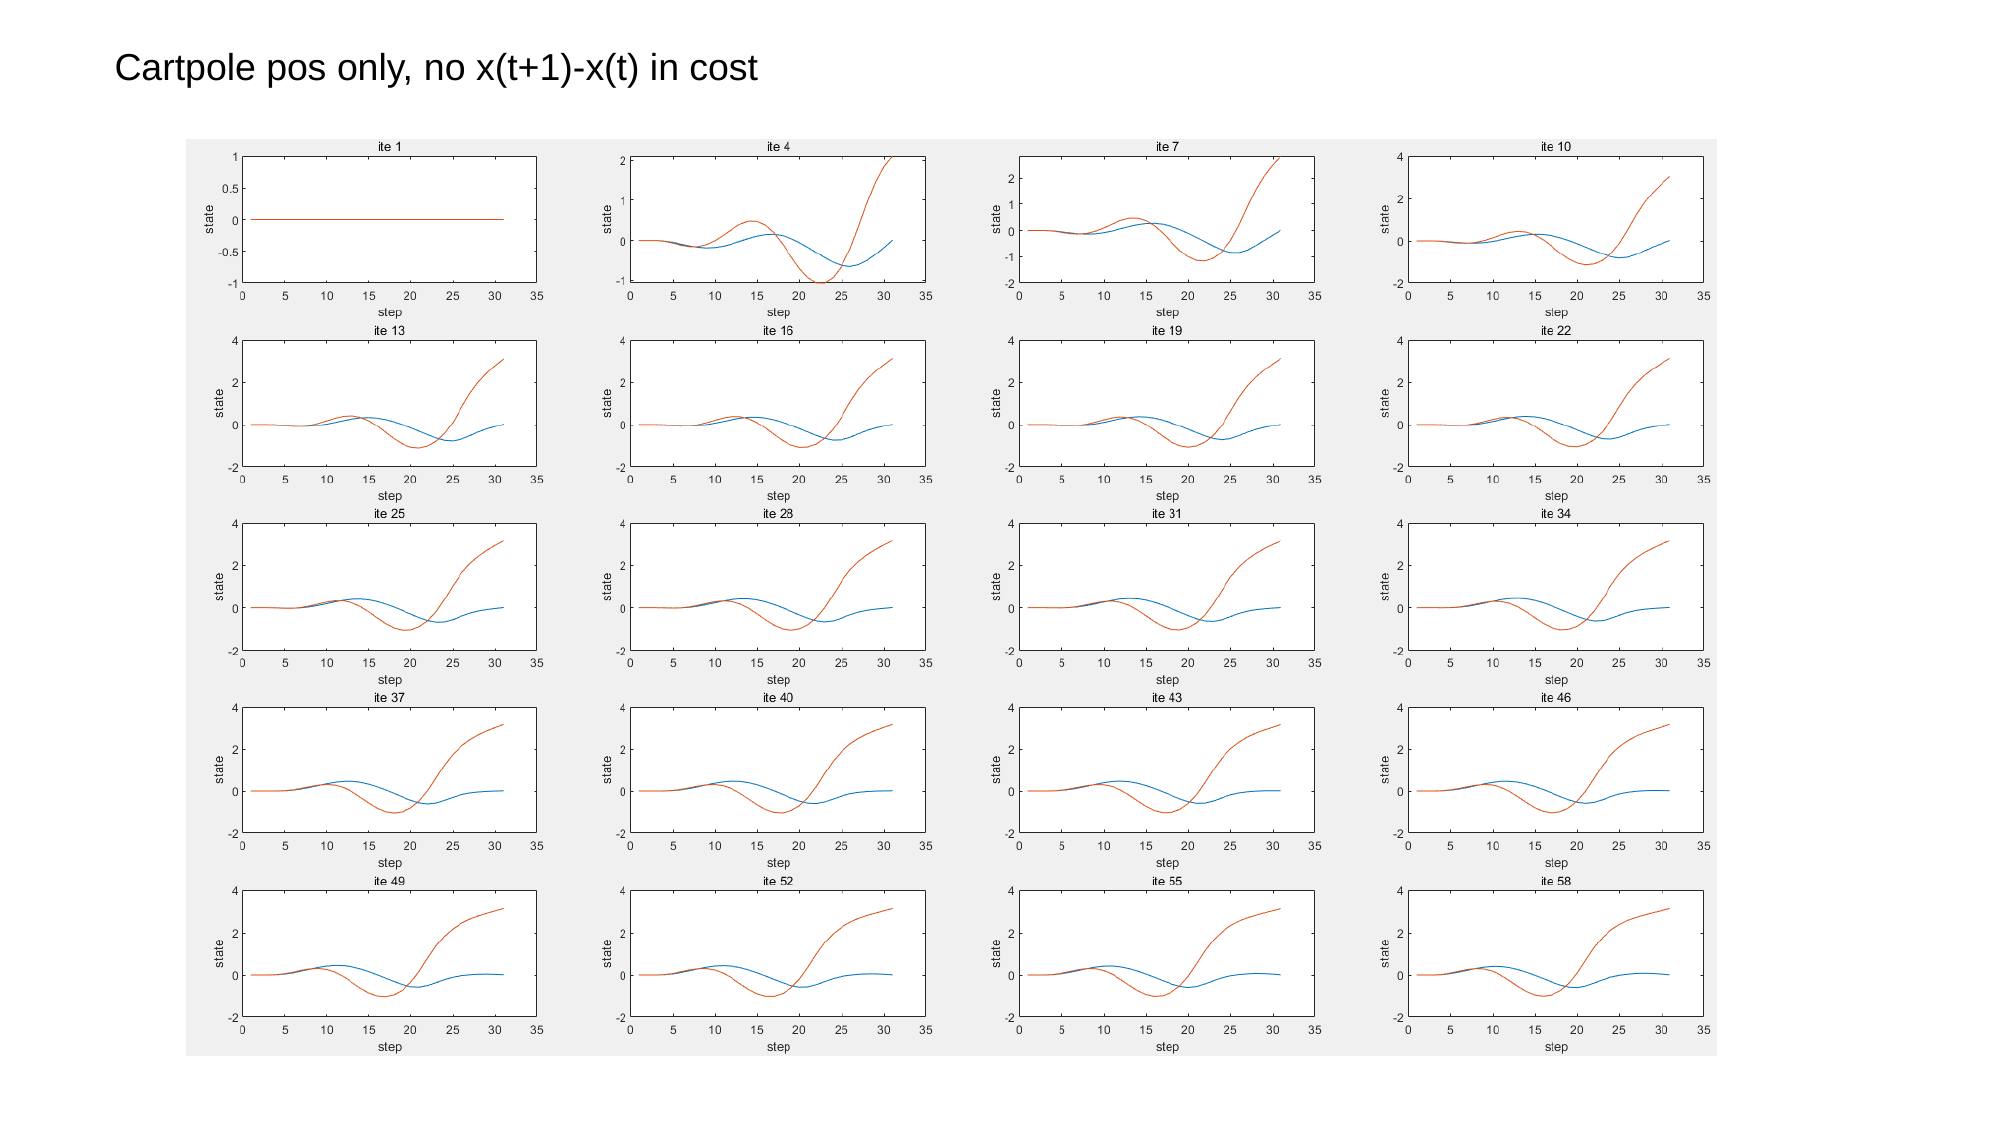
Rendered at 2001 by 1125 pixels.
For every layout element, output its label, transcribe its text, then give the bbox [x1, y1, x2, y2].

text_box Cartpole pos only, no x(t+1)-x(t) in cost [99, 35, 894, 95]
picture [186, 139, 1717, 1056]
